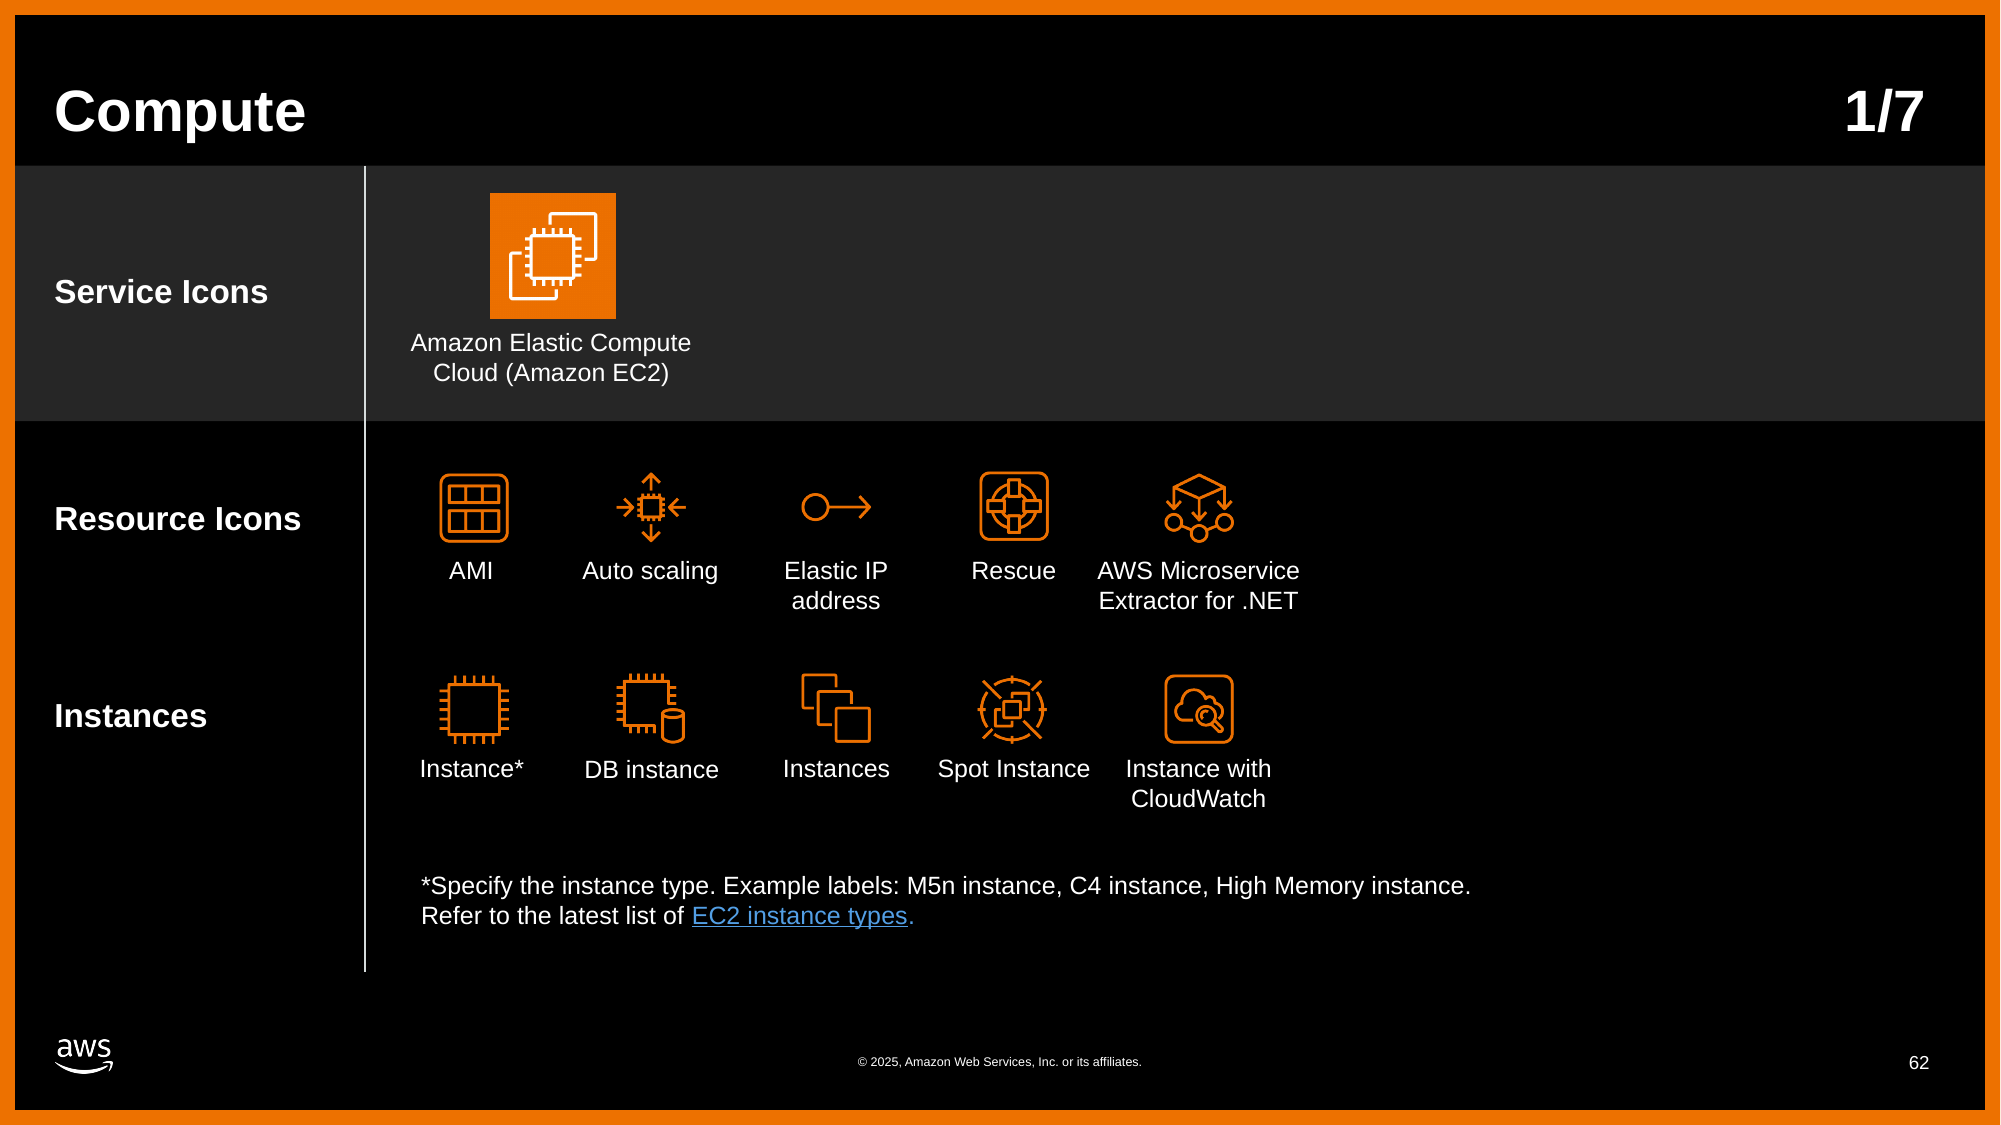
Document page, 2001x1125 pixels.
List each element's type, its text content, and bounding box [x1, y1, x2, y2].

picture [490, 193, 616, 319]
picture [613, 469, 689, 545]
picture [613, 670, 689, 746]
text_box Instances [745, 745, 922, 791]
footer © 2025, Amazon Web Services, Inc. or its affiliates. [662, 1031, 1338, 1092]
text_box AMI [406, 547, 537, 593]
picture [436, 470, 512, 546]
text_box Elastic IP address [755, 547, 918, 622]
text_box Rescue [952, 547, 1075, 593]
picture [1161, 470, 1237, 546]
text_box Amazon Elastic Compute Cloud (Amazon EC2) [365, 319, 738, 394]
picture [976, 468, 1052, 544]
picture [798, 469, 874, 545]
picture [974, 672, 1050, 748]
text_box AWS Microservice Extractor for .NET [1085, 547, 1312, 622]
title Compute 1/7 [39, 59, 1945, 166]
text_box Auto scaling [569, 547, 732, 593]
text_box DB instance [560, 746, 744, 791]
picture [55, 1039, 113, 1074]
picture [1161, 671, 1237, 747]
picture [798, 670, 874, 746]
slide_number 62 [1494, 1031, 1945, 1092]
text_box Instance* [380, 745, 564, 791]
text_box Instance with CloudWatch [1107, 744, 1291, 820]
picture [436, 672, 512, 748]
text_box Spot Instance [922, 745, 1106, 791]
text_box *Specify the instance type. Example labels: M5n instance, C4 instance, High Memory instance. Refer to the latest list of EC2 instance types. [406, 862, 1533, 938]
